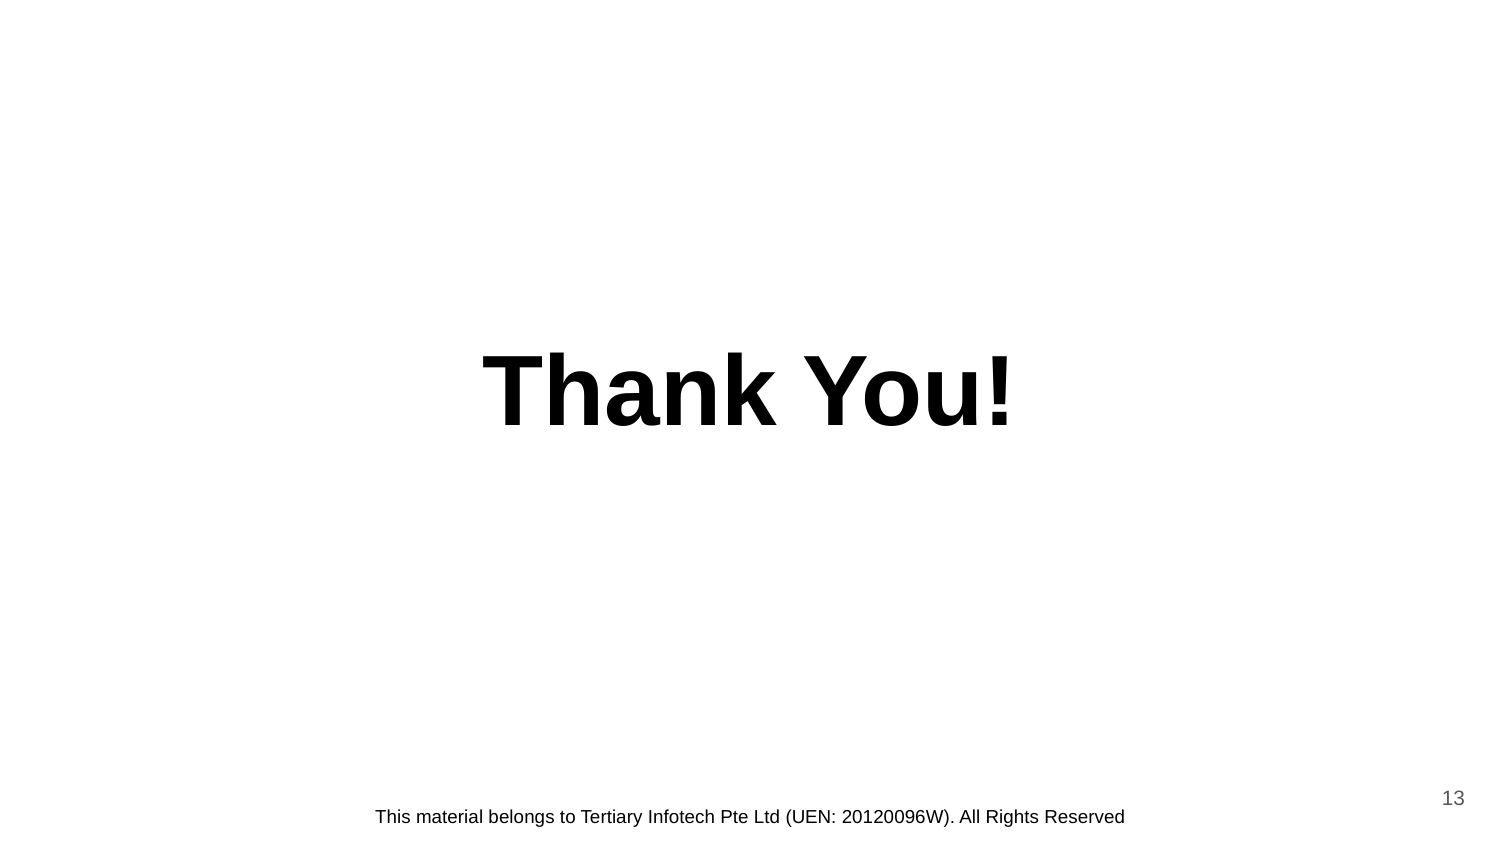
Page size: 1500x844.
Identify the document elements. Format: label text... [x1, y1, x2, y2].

slide_number 13 [1389, 764, 1480, 830]
title Thank You! [0, 122, 1500, 650]
